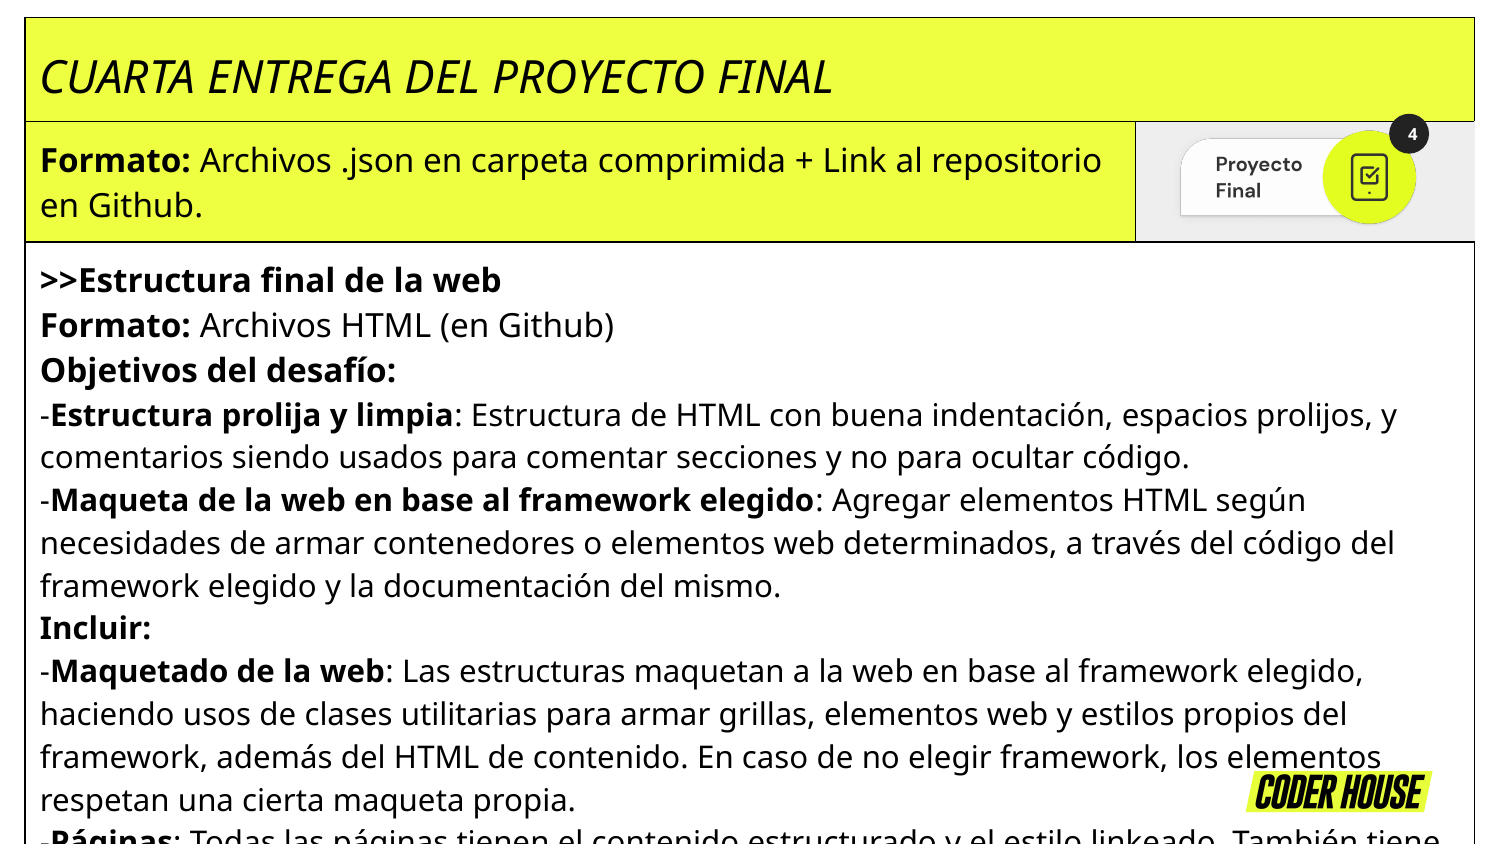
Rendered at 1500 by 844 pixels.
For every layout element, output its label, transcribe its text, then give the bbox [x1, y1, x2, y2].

table_header CUARTA ENTREGA DEL PROYECTO FINAL [26, 18, 1474, 121]
table_cell >>Estructura final de la web Formato: Archivos HTML (en Github) Objetivos del desafío: -Estructura prolija y limpia: Estructura de HTML con buena indentación, espacios prolijos, y comentarios siendo usados para comentar secciones y no para ocultar código. -Maqueta de la web en base al framework elegido: Agregar elementos HTML según necesidades de armar contenedores o elementos web determinados, a través del código del framework elegido y la documentación del mismo. Incluir: -Maquetado de la web: Las estructuras maquetan a la web en base al framework elegido, haciendo usos de clases utilitarias para armar grillas, elementos web y estilos propios del framework, además del HTML de contenido. En caso de no elegir framework, los elementos respetan una cierta maqueta propia. -Páginas: Todas las páginas tienen el contenido estructurado y el estilo linkeado. También tiene que tener agregadas las diferentes librerías de Javascript y CSS pertinentes al framework. [26, 243, 1474, 844]
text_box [1167, 113, 1437, 231]
table_cell [1136, 122, 1474, 241]
picture [1241, 764, 1437, 819]
table_cell Formato: Archivos .json en carpeta comprimida + Link al repositorio en Github. [26, 122, 1135, 241]
